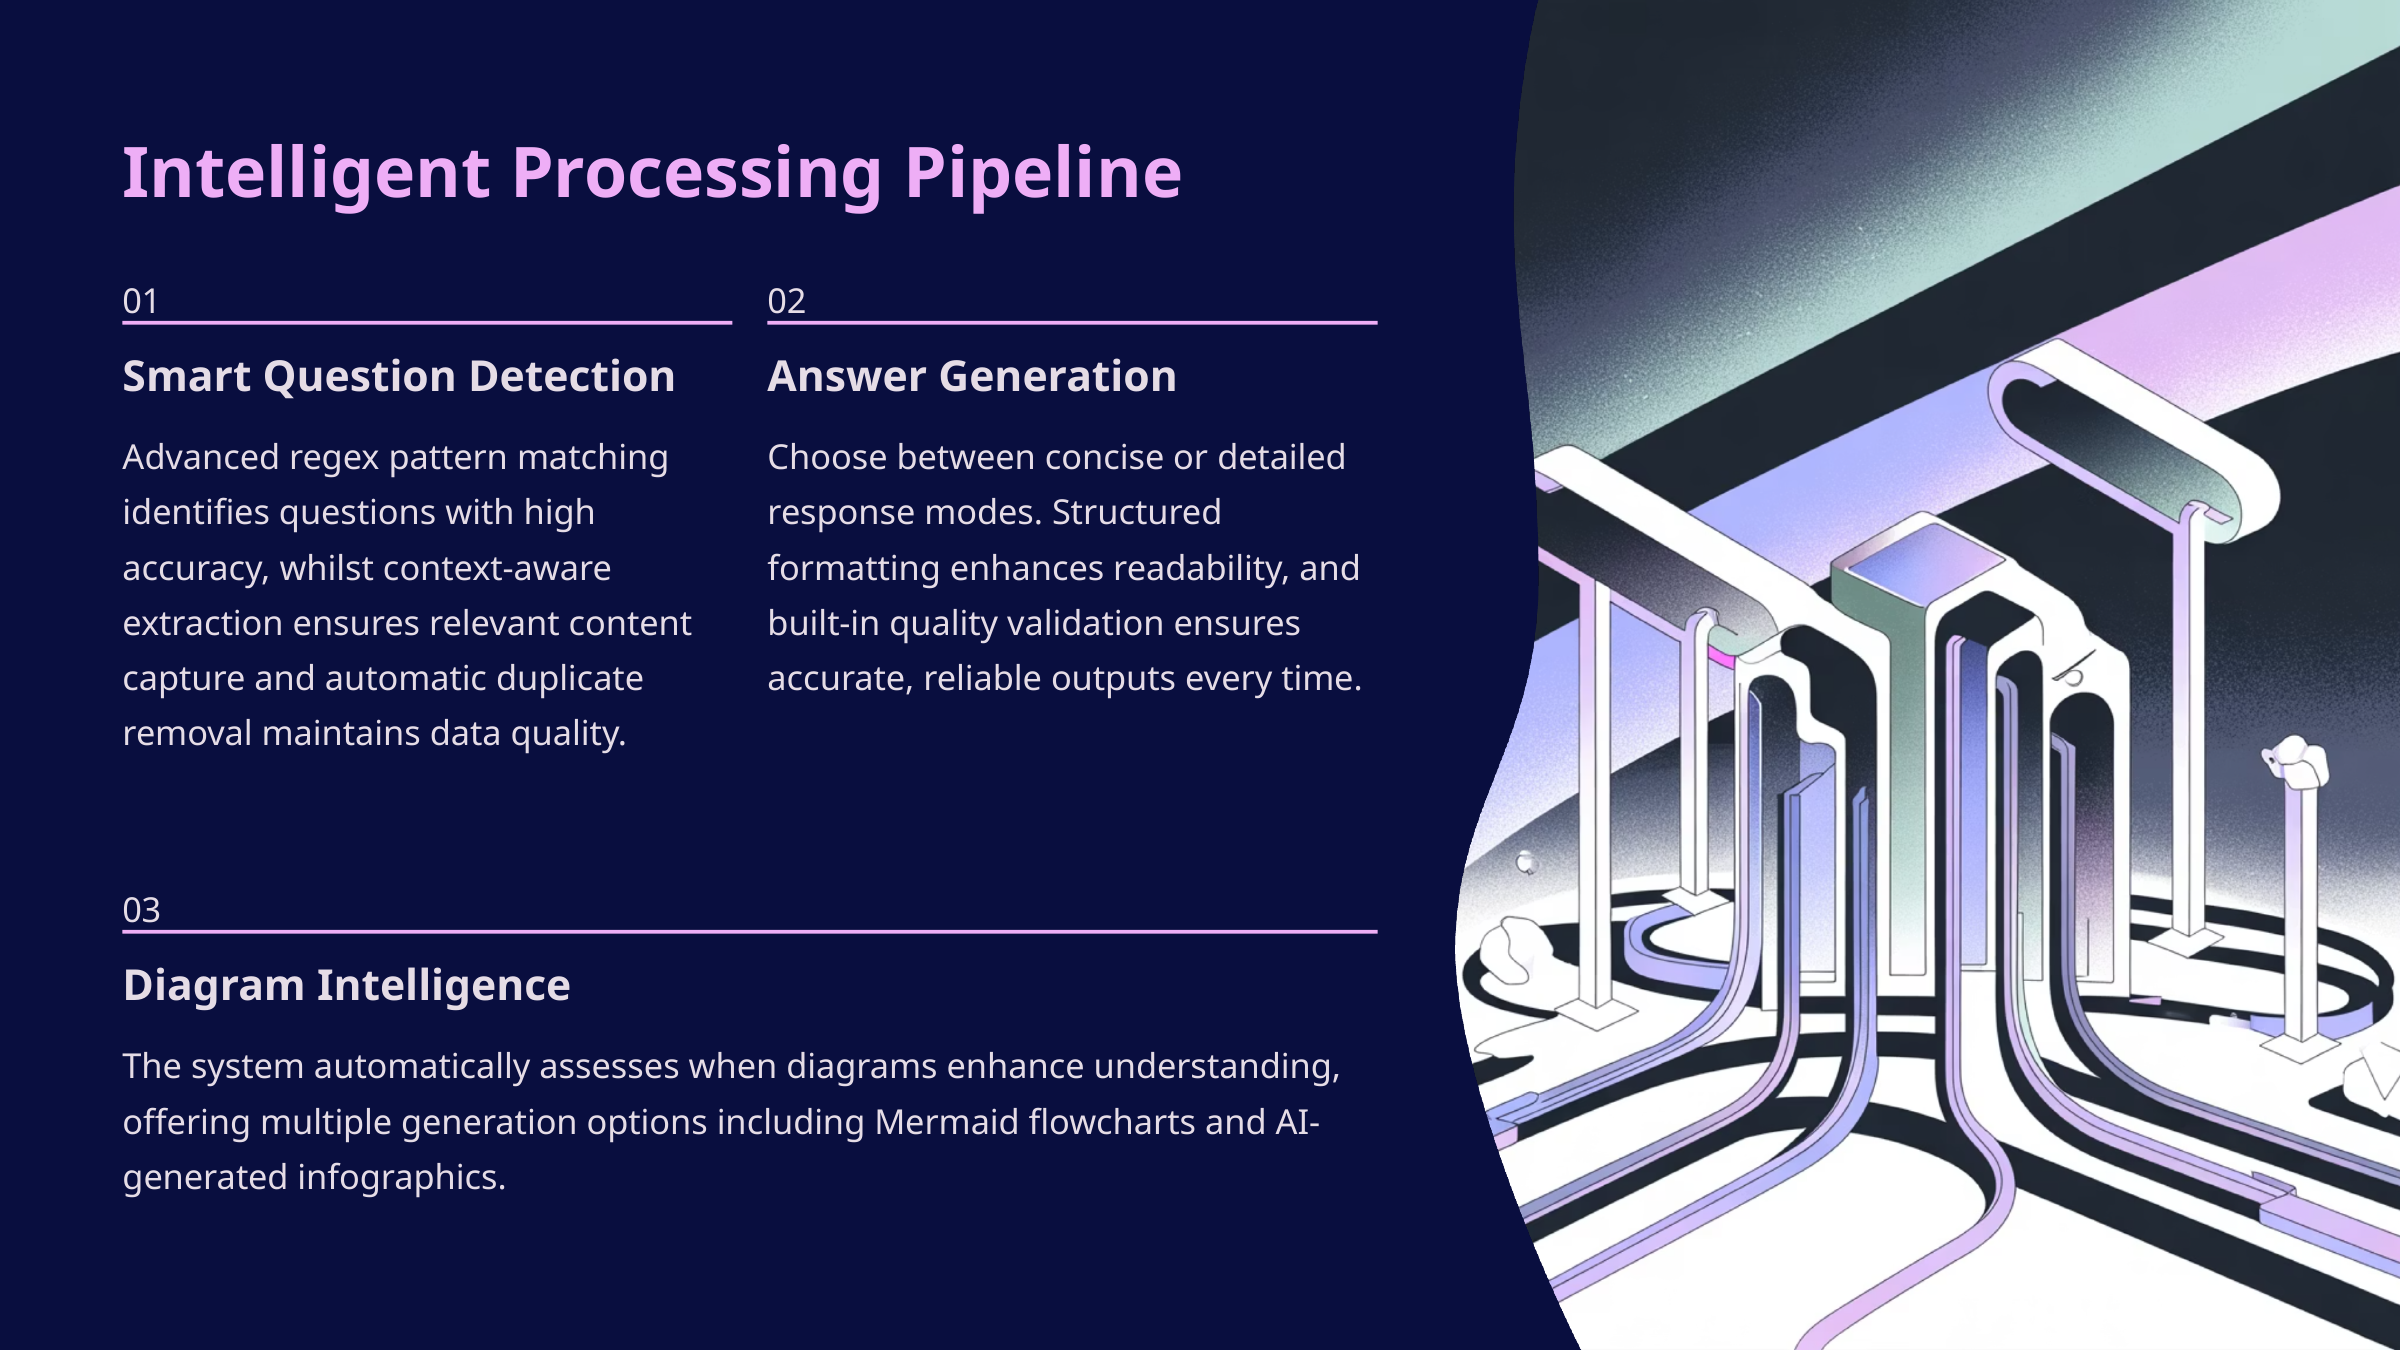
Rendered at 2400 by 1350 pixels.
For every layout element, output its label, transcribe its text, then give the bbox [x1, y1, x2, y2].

text_box Intelligent Processing Pipeline [122, 125, 1168, 213]
text_box Smart Question Detection [122, 345, 682, 401]
text_box Advanced regex pattern matching identifies questions with high accuracy, whilst context-aware extraction ensures relevant content capture and automatic duplicate removal maintains data quality. [122, 421, 733, 814]
text_box [122, 929, 1378, 934]
text_box The system automatically assesses when diagrams enhance understanding, offering multiple generation options including Mermaid flowcharts and AI-generated infographics. [122, 1030, 1378, 1199]
text_box 02 [767, 265, 803, 309]
picture [1454, 0, 2400, 1350]
text_box Diagram Intelligence [122, 954, 568, 1010]
text_box [122, 320, 733, 325]
text_box 01 [122, 265, 158, 309]
text_box Choose between concise or detailed response modes. Structured formatting enhances readability, and built-in quality validation ensures accurate, reliable outputs every time. [767, 421, 1378, 758]
text_box Answer Generation [767, 345, 1205, 401]
text_box [767, 320, 1378, 325]
text_box 03 [122, 874, 158, 918]
